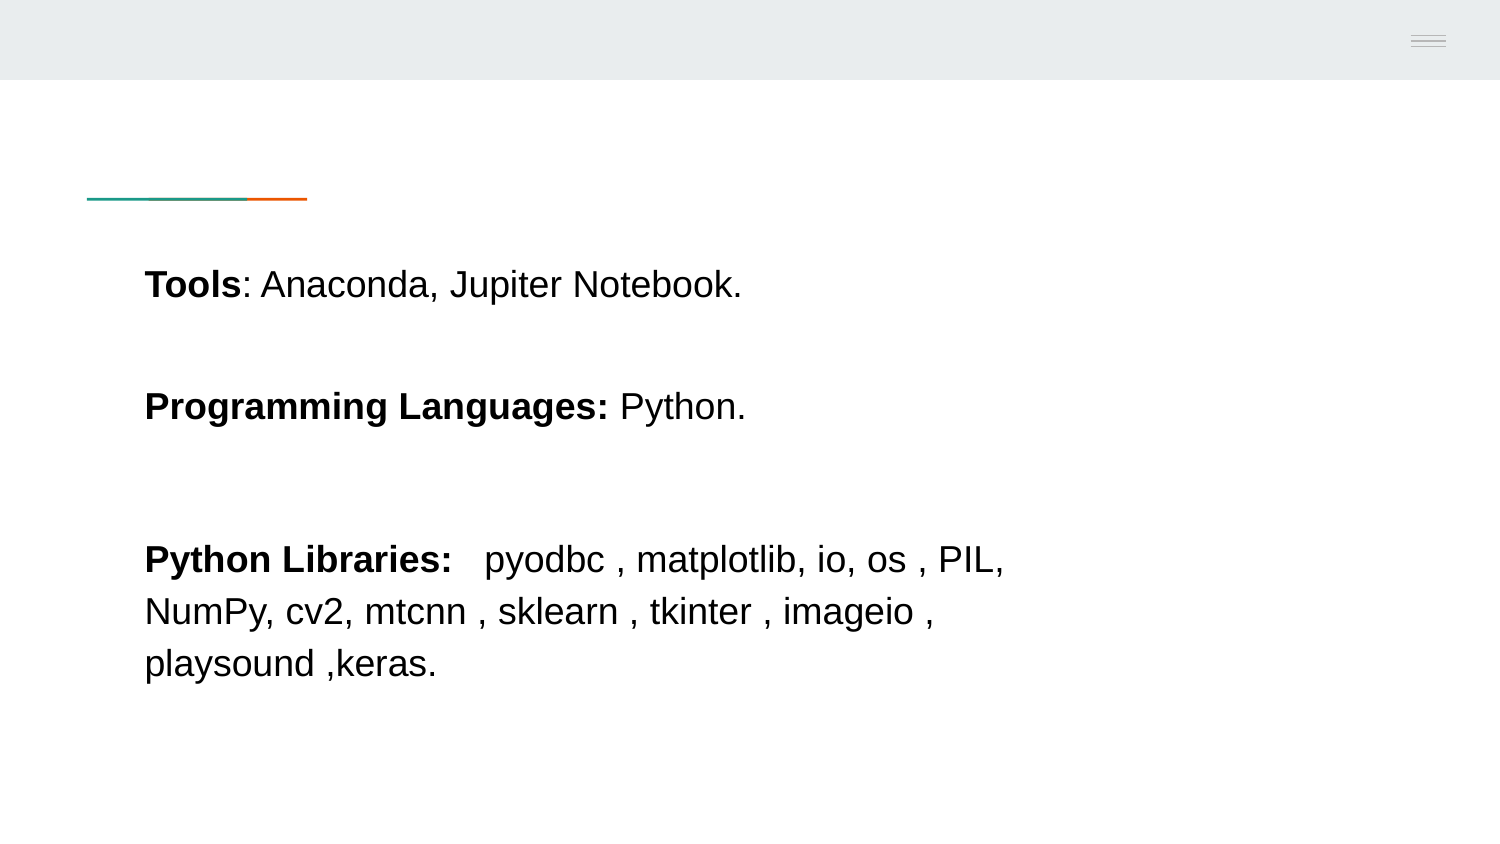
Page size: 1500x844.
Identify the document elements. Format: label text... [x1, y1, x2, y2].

title Tools: Anaconda, Jupiter Notebook. Programming Languages: Python. Python Libraries: pyodbc , matplotlib, io, os , PIL, NumPy, cv2, mtcnn , sklearn , tkinter , imageio , playsound ,keras. [129, 245, 1080, 330]
